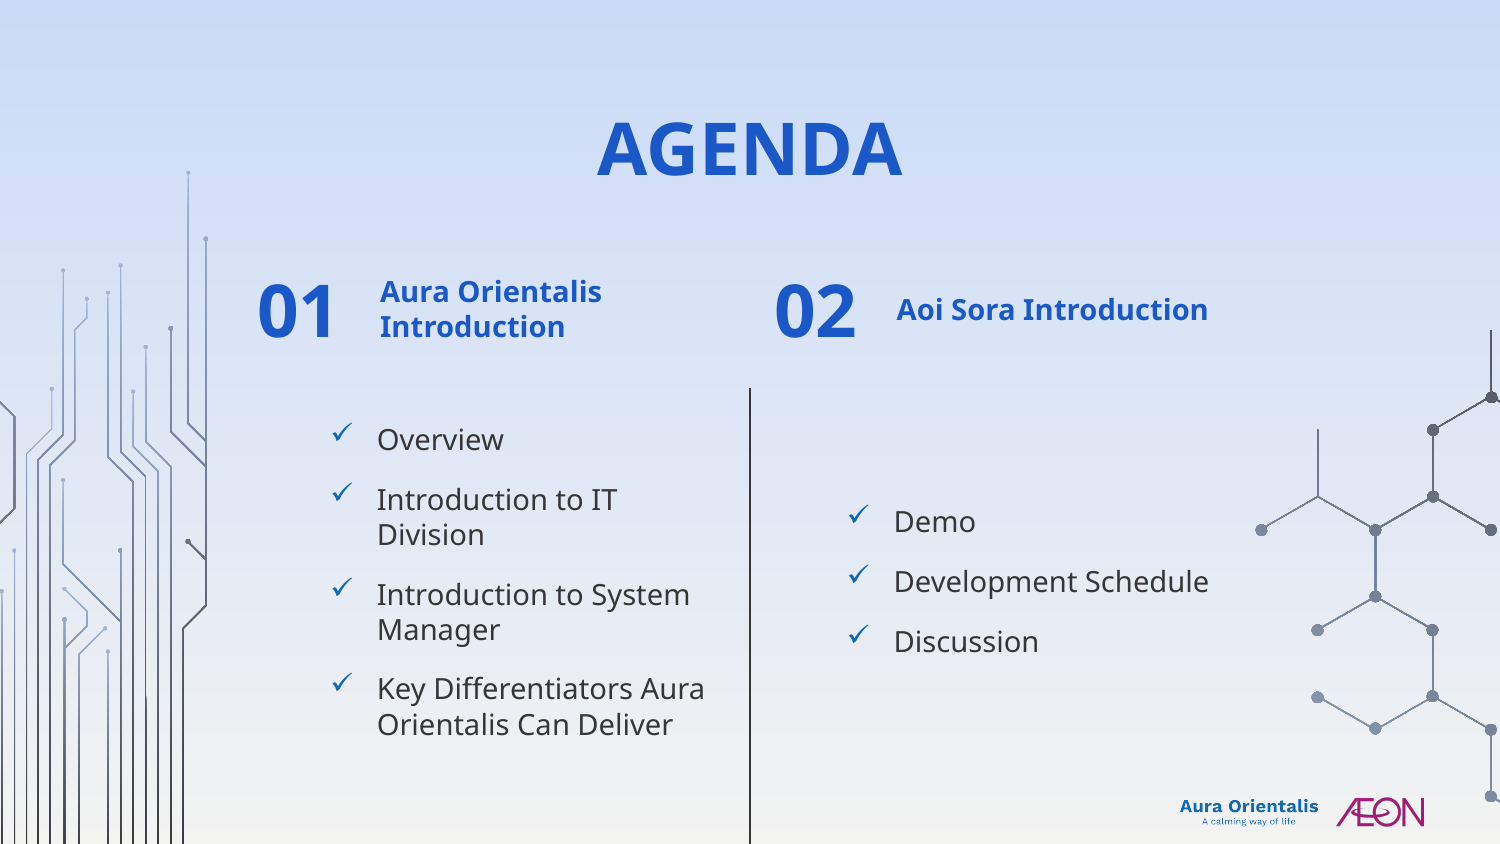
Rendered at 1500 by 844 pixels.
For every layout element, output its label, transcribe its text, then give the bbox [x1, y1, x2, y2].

text_box Aoi Sora Introduction [881, 267, 1255, 350]
text_box Demo Development Schedule Discussion [831, 387, 1255, 775]
subtitle Aura Orientalis Introduction [364, 267, 738, 350]
text_box 02 [750, 267, 881, 350]
picture [1162, 797, 1424, 827]
text_box Overview Introduction to IT Division Introduction to System Manager Key Differentiators Aura Orientalis Can Deliver [314, 387, 738, 775]
title 01 [233, 267, 364, 350]
title AGENDA [118, 87, 1382, 183]
